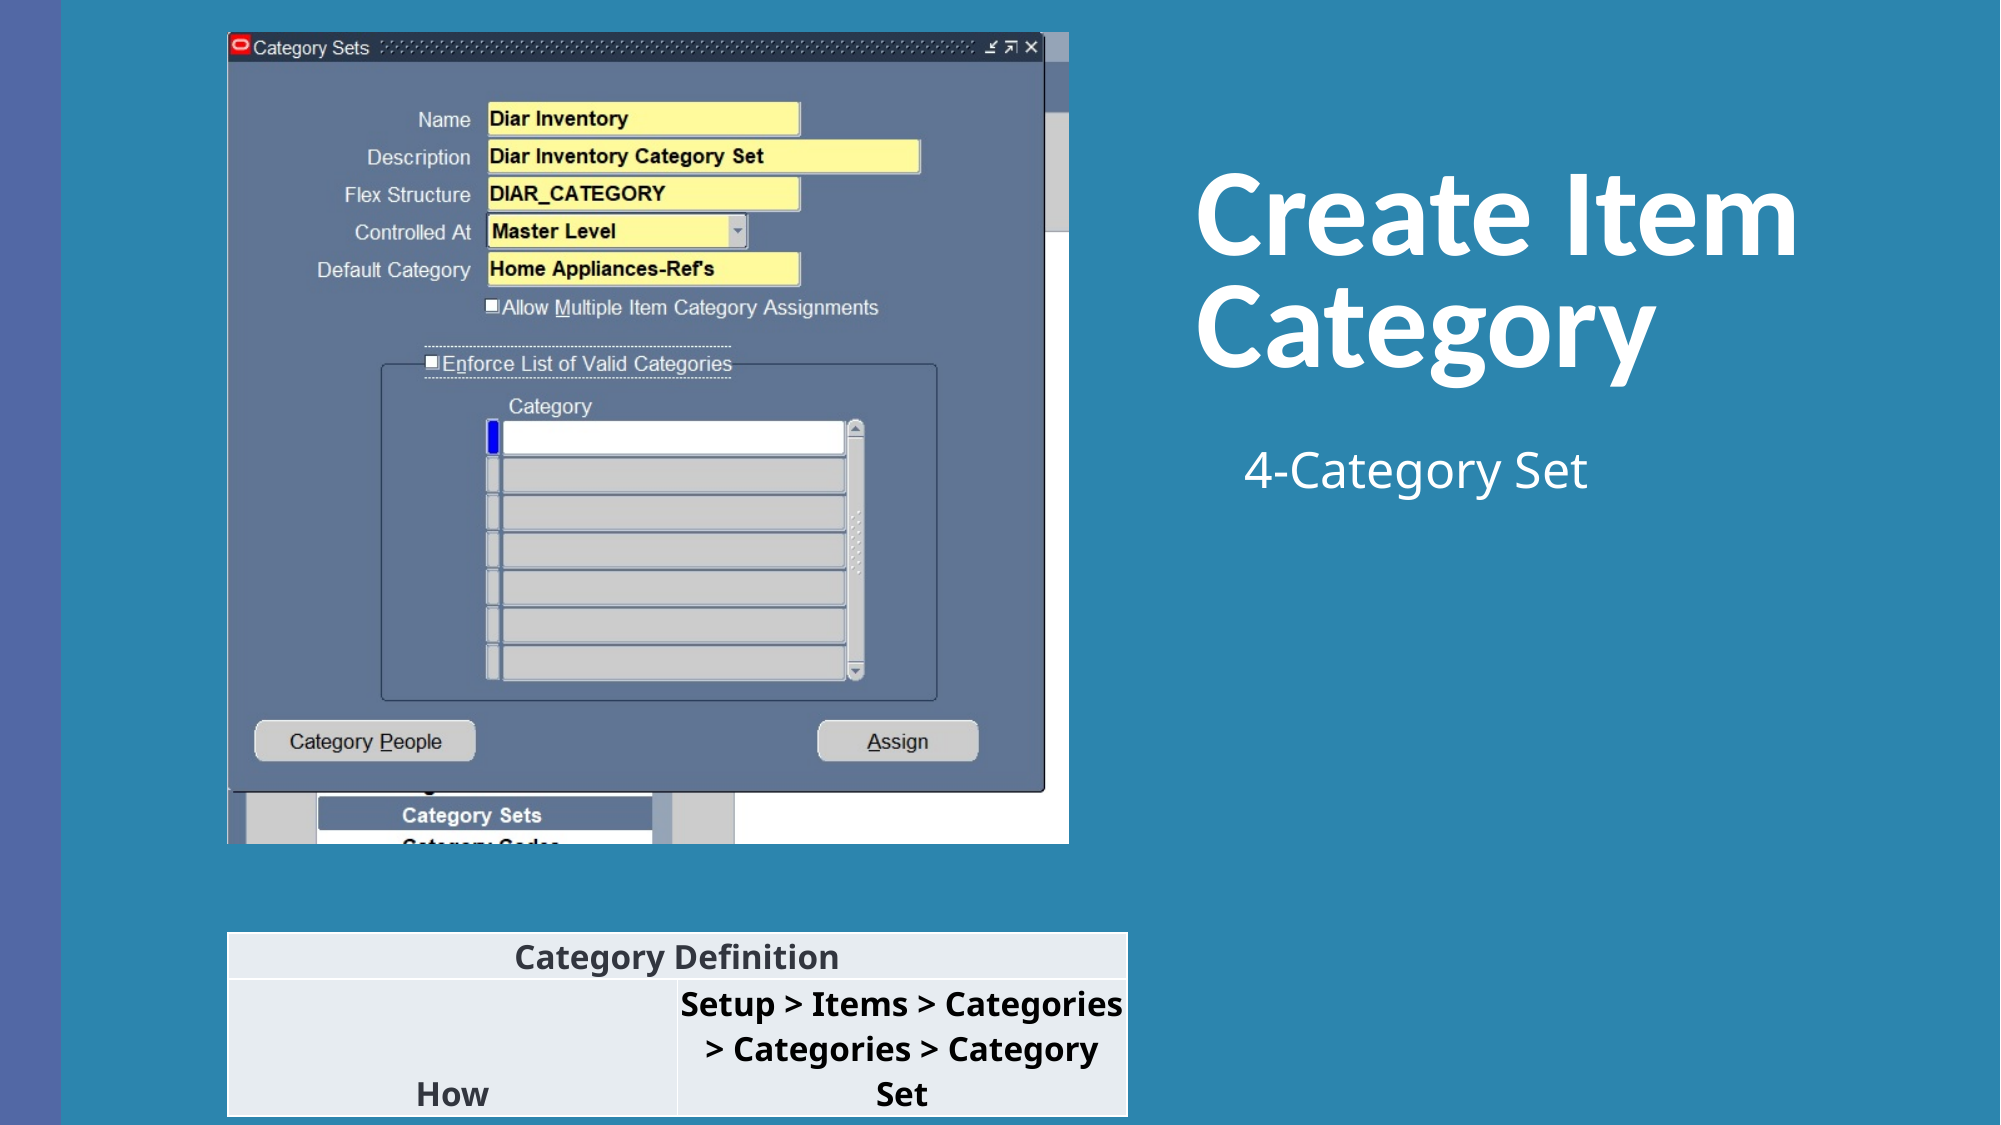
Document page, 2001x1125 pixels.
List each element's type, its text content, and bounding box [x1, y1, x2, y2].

picture [227, 32, 1069, 844]
table_cell Setup > Items > Categories > Categories > Category Set [678, 980, 1126, 1115]
table_header Category Definition [229, 934, 1126, 978]
table_cell How [229, 980, 677, 1115]
subtitle 4-Category Set [1229, 437, 1974, 598]
title Create Item Category [1181, 123, 1951, 398]
